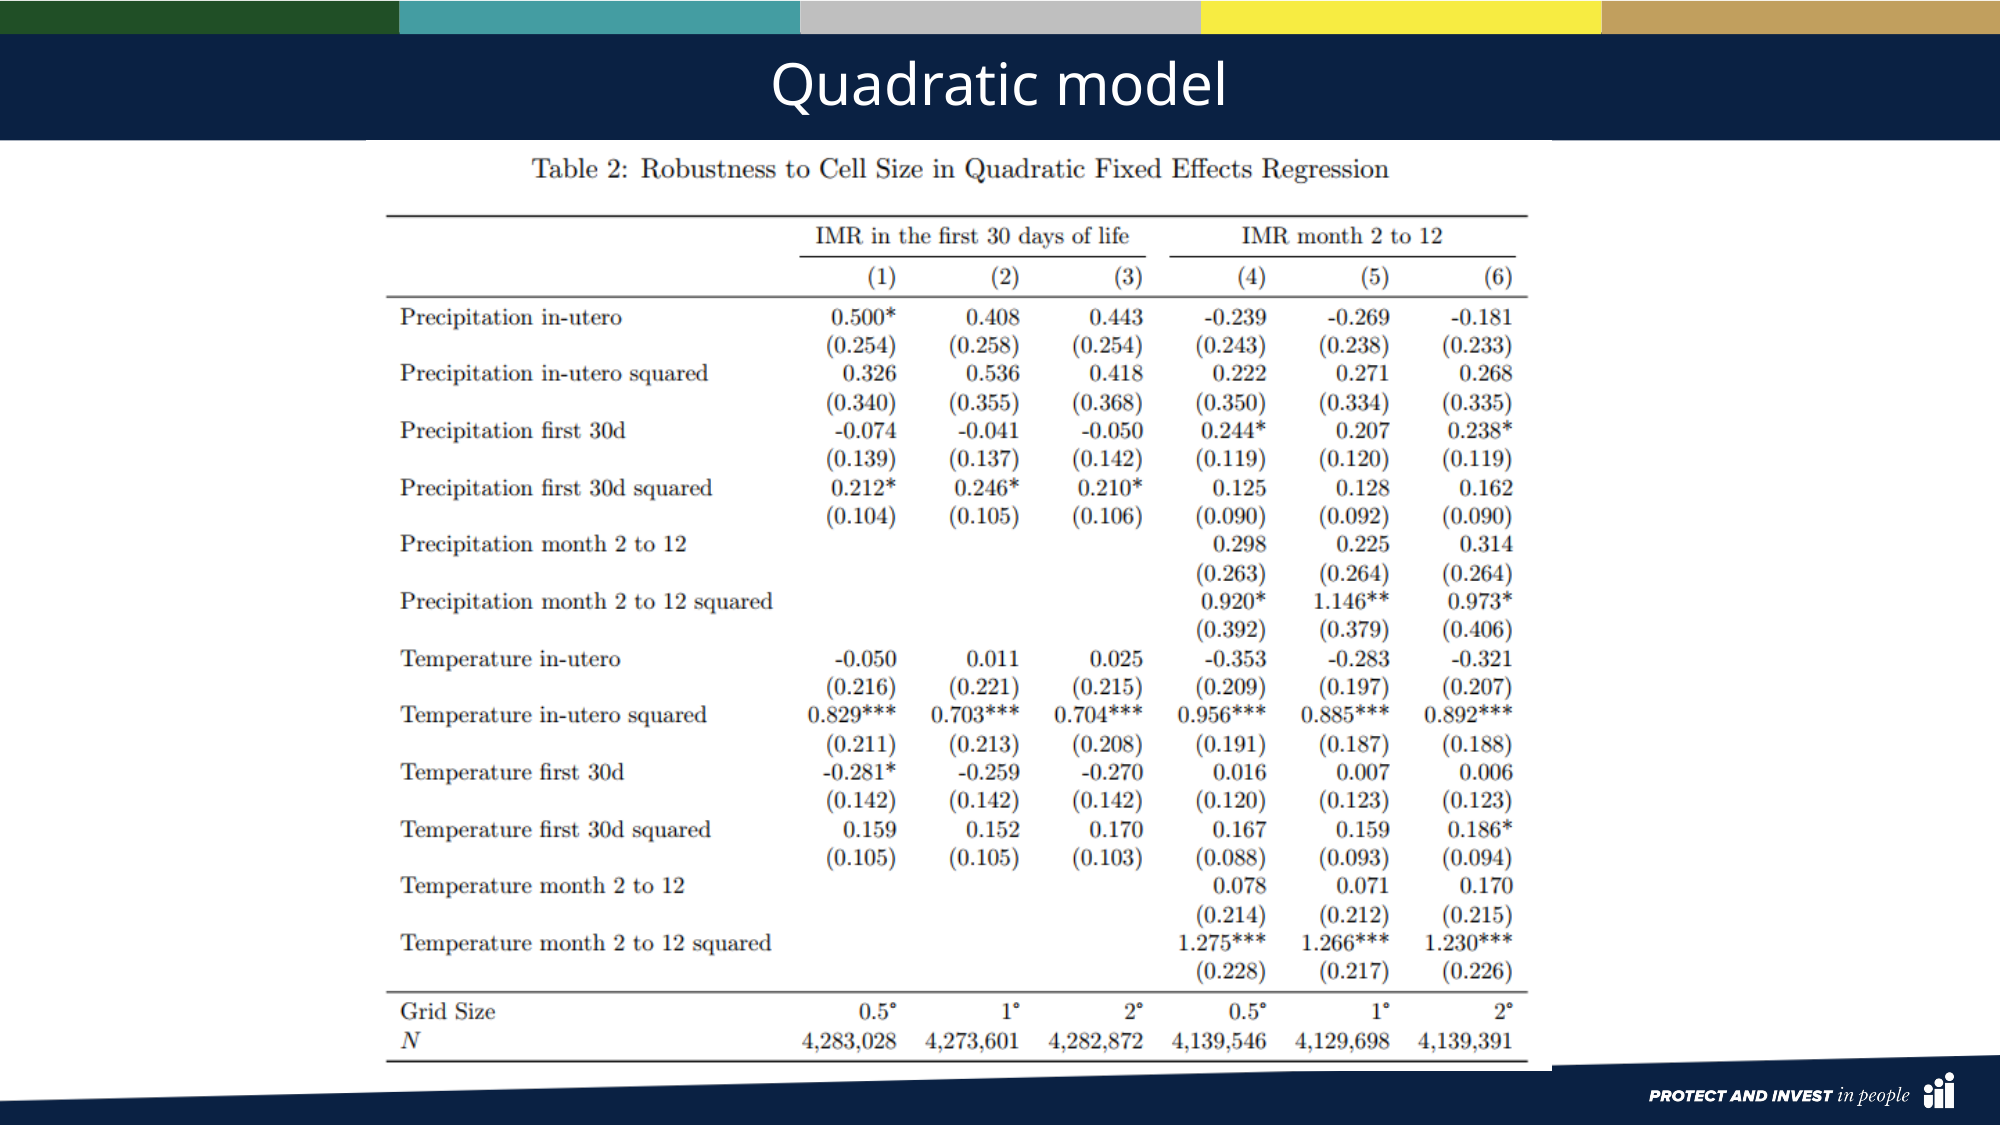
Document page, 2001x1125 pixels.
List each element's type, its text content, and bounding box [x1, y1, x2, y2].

list Quadratic model [0, 35, 2000, 141]
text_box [0, 1055, 2000, 1125]
picture [365, 140, 1553, 1072]
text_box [0, 0, 2000, 35]
